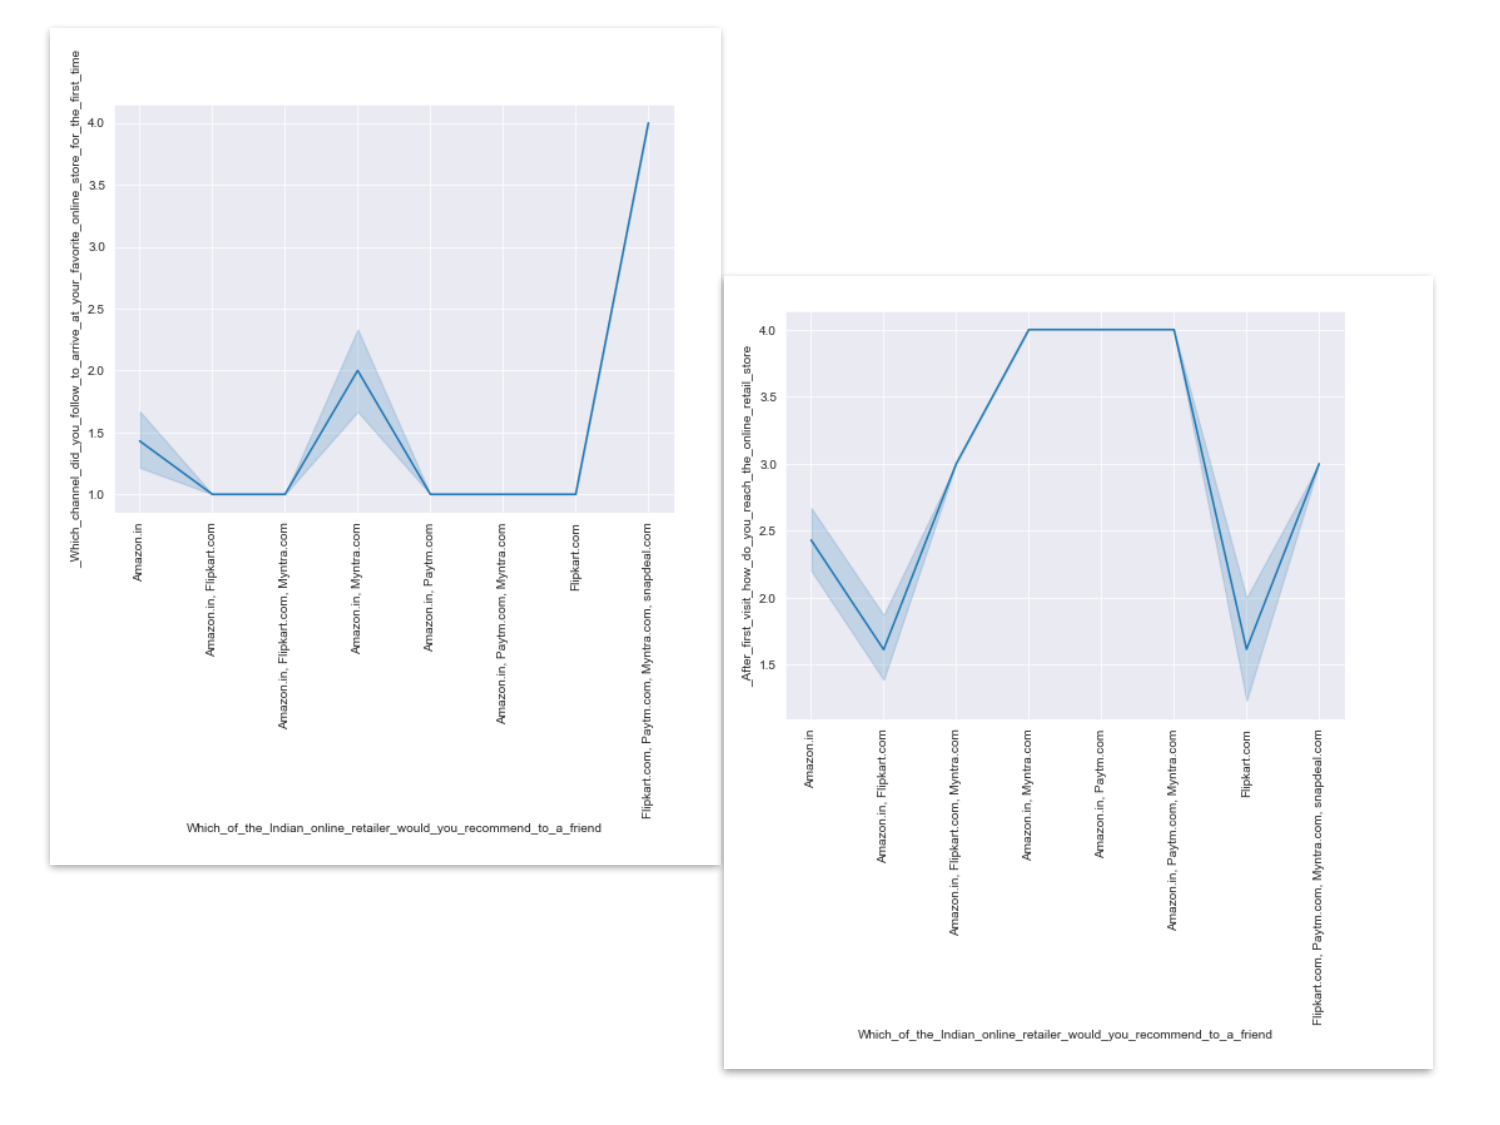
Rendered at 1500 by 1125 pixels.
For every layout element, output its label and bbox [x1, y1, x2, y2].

picture [64, 42, 707, 851]
picture [737, 290, 1419, 1055]
